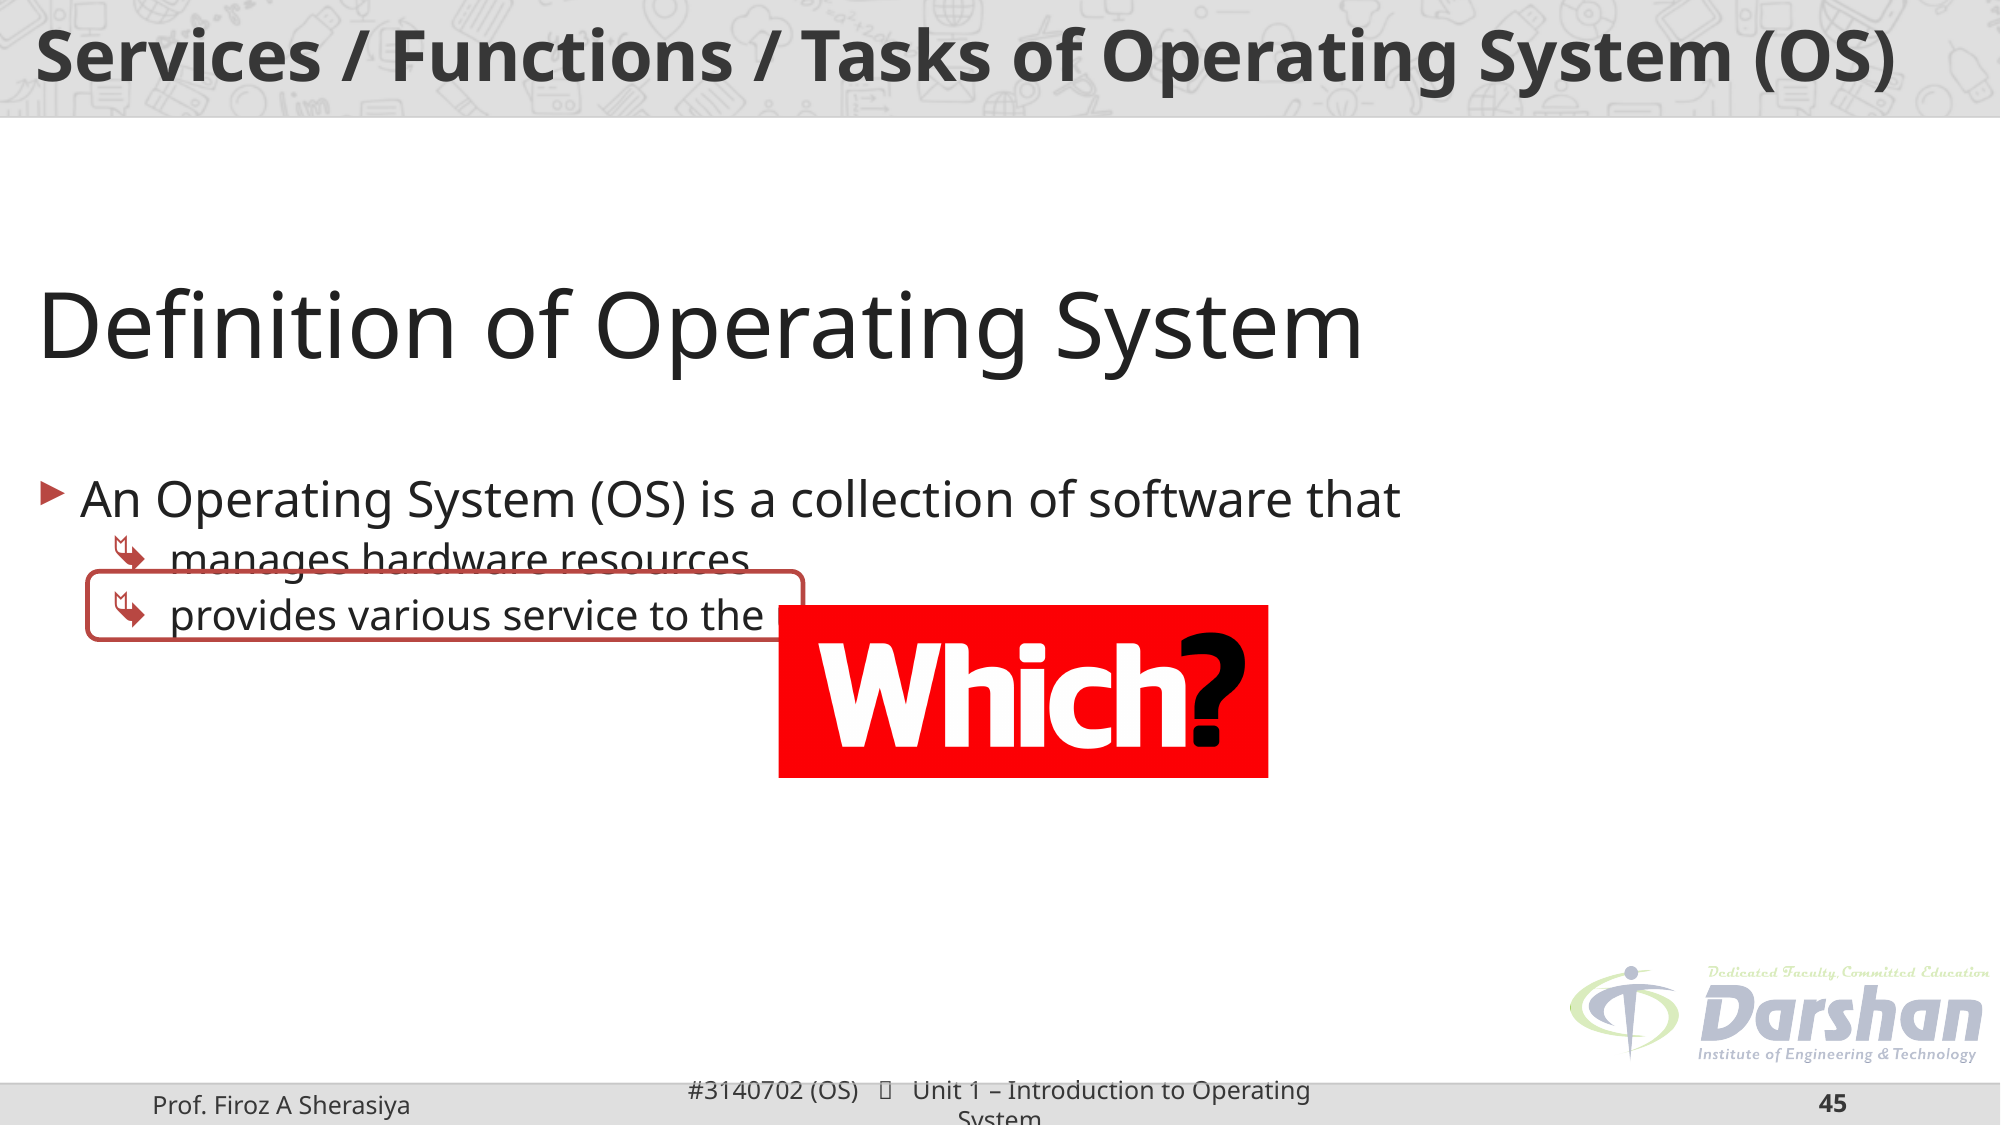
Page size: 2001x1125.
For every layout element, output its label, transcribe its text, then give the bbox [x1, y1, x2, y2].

text_box [86, 570, 805, 641]
title Services / Functions / Tasks of Operating System (OS) [0, 0, 2000, 117]
list Definition of Operating System An Operating System (OS) is a collection of software that manages hardware resources provides various service to the users [21, 141, 1979, 1059]
picture [778, 605, 1269, 778]
